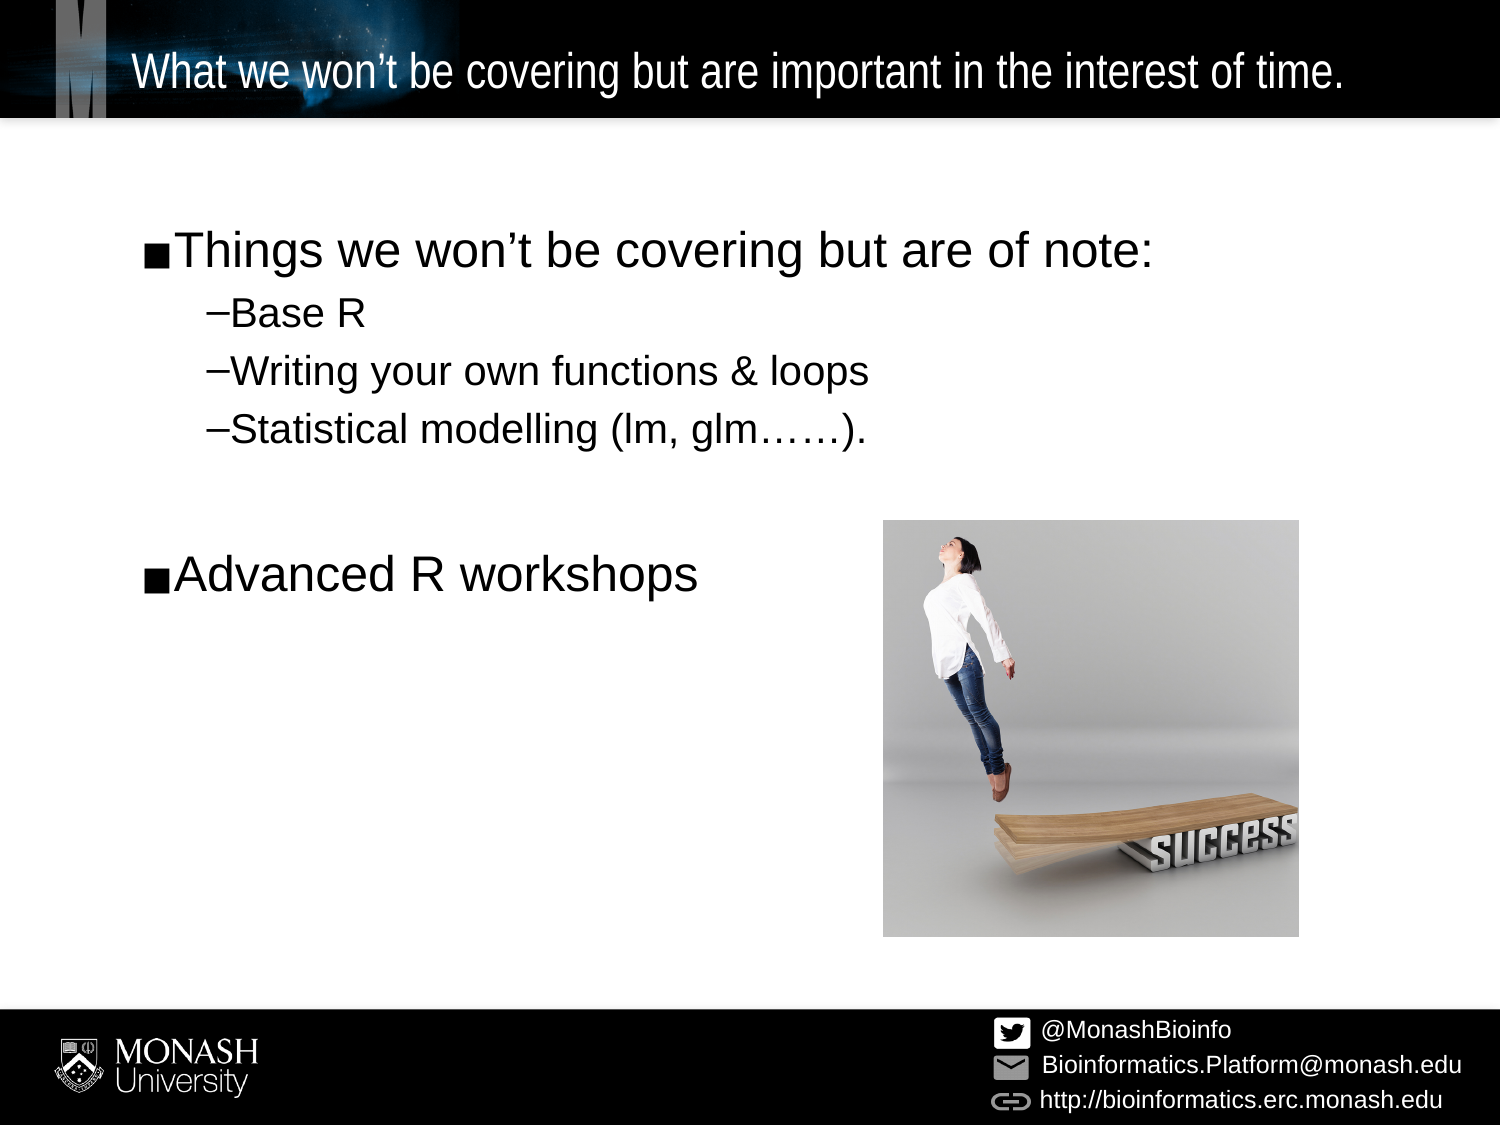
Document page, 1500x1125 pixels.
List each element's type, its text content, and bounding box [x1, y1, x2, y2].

picture [882, 520, 1299, 937]
title What we won’t be covering but are important in the interest of time. [116, 23, 1425, 108]
list Things we won’t be covering but are of note: Base R Writing your own functions & loops Statistical modelling (lm, glm……). Advanced R workshops [75, 201, 1440, 736]
picture [987, 1014, 1035, 1122]
picture [54, 1038, 258, 1098]
picture [0, 0, 670, 118]
